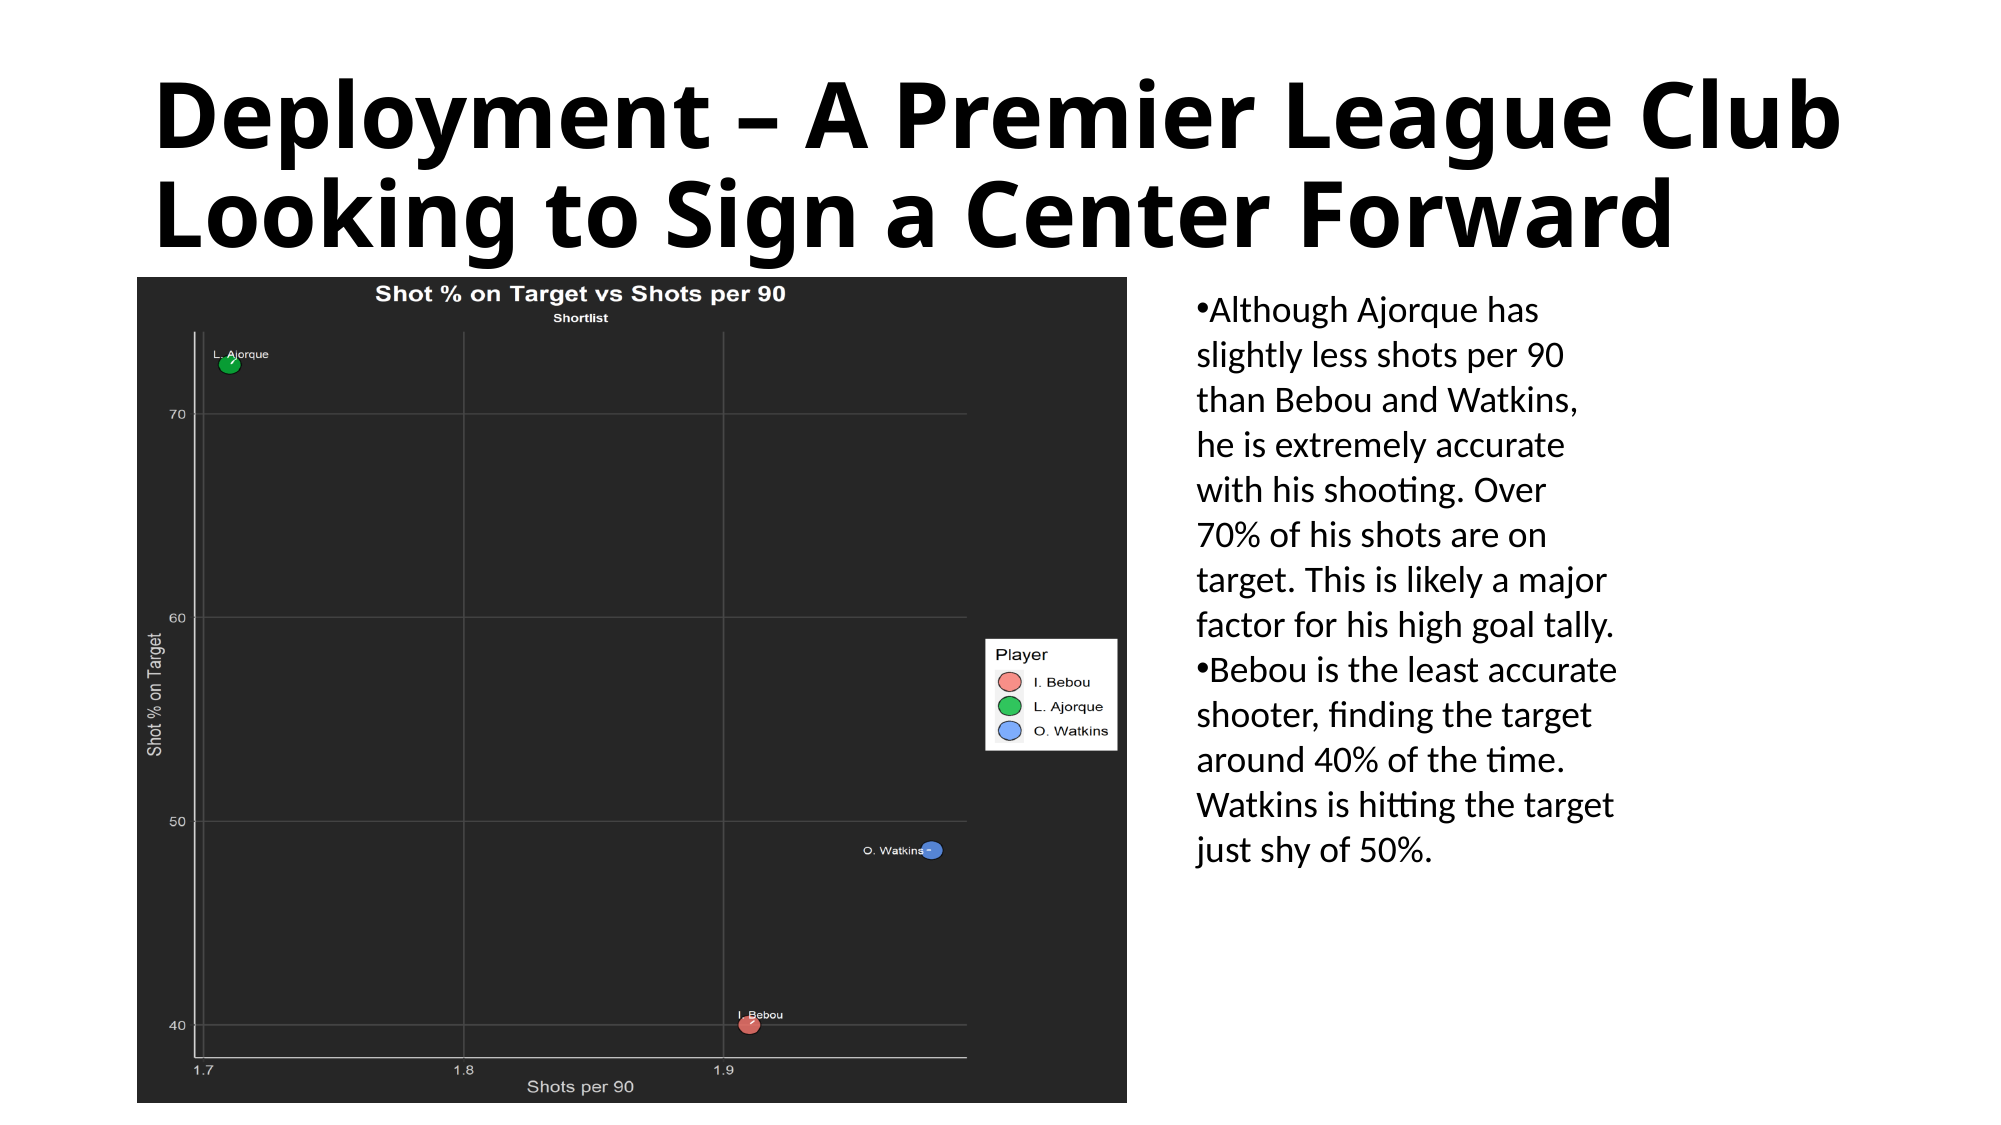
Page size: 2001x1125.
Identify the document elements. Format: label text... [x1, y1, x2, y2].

picture [137, 277, 1127, 1103]
text_box Although Ajorque has slightly less shots per 90 than Bebou and Watkins, he is extremely accurate with his shooting. Over 70% of his shots are on target. This is likely a major factor for his high goal tally. Bebou is the least accurate shooter, finding the target around 40% of the time. Watkins is hitting the target just shy of 50%. [1181, 277, 1634, 877]
title Deployment – A Premier League Club Looking to Sign a Center Forward [137, 59, 1863, 278]
